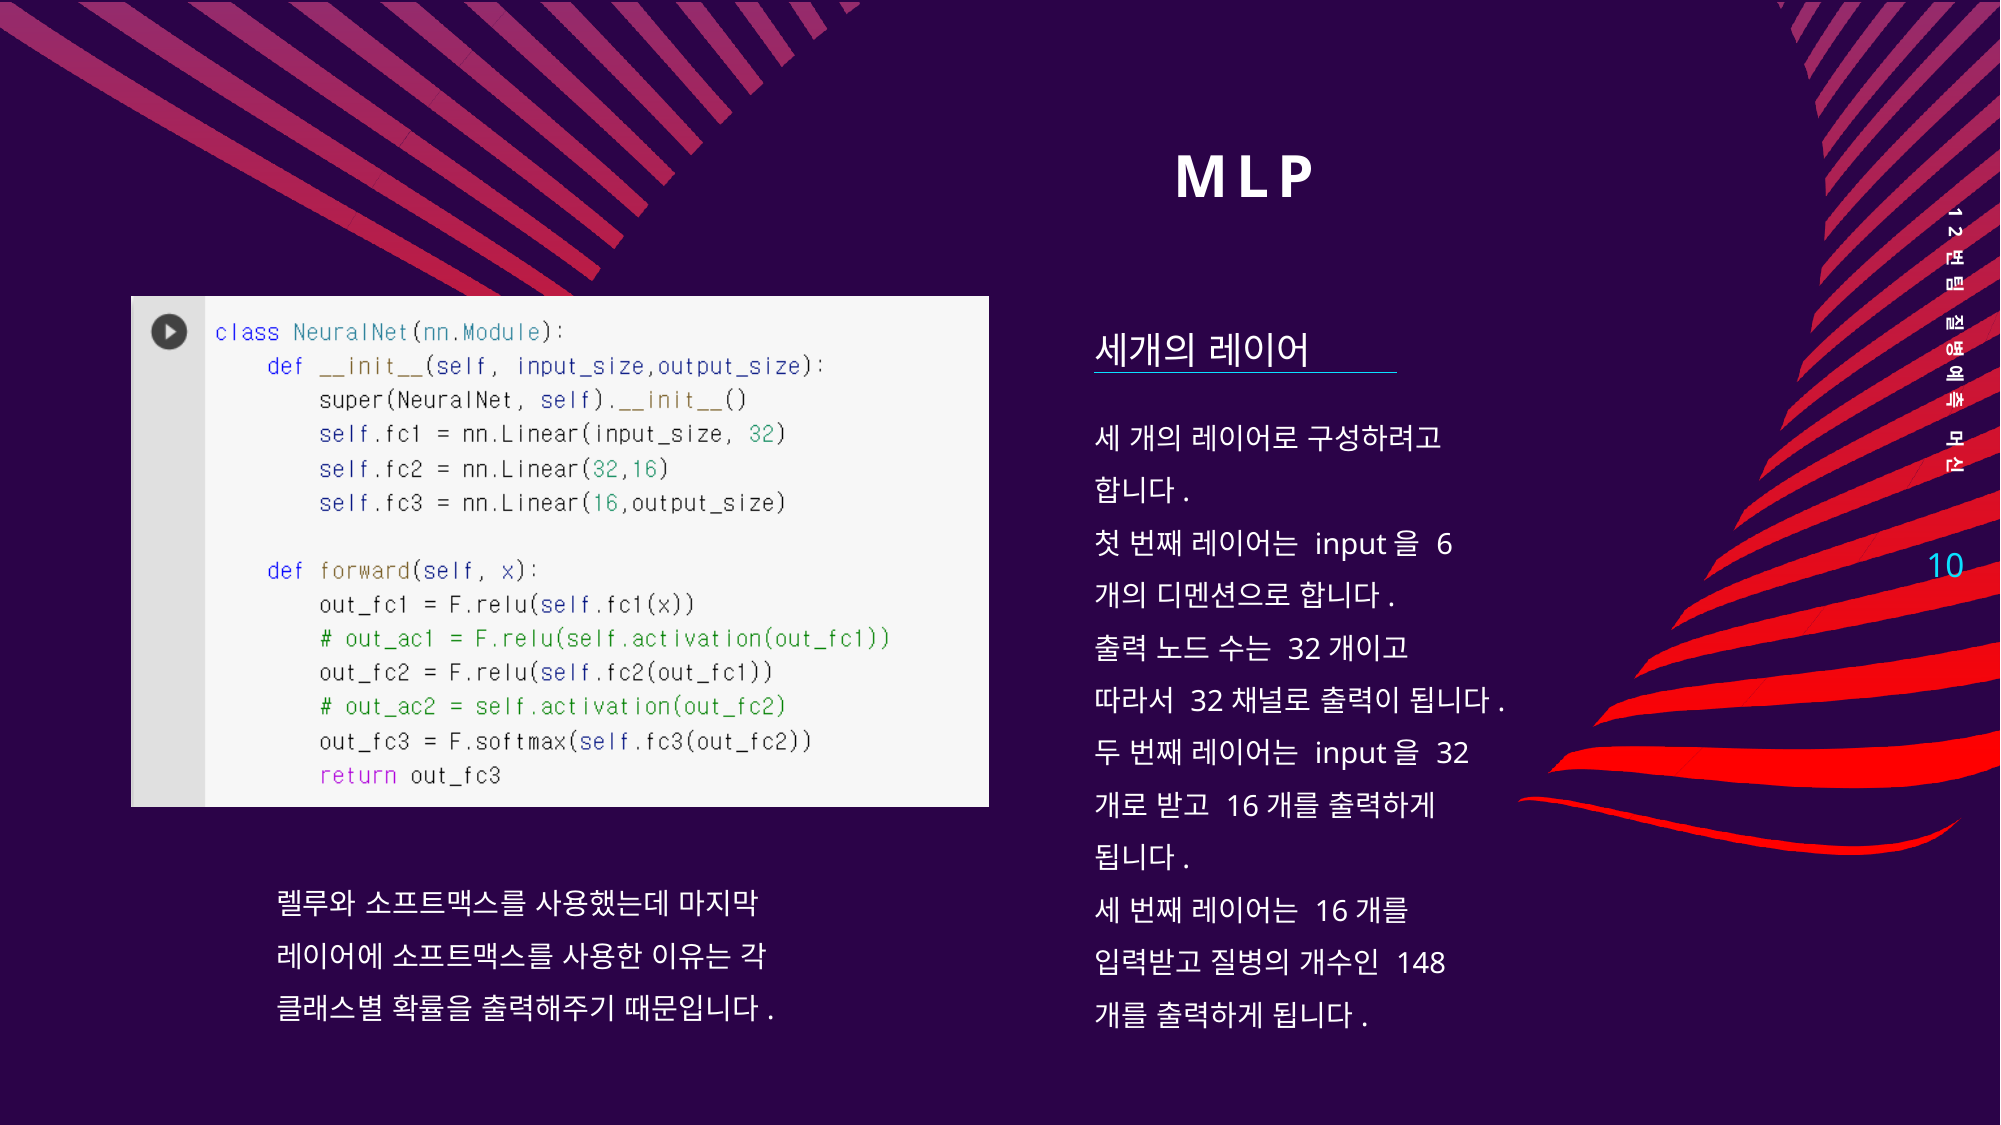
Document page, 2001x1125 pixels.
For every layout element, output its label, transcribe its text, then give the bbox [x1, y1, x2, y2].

list 세 개의 레이어로 구성하려고 합니다. 첫 번째 레이어는 input을 6개의 디멘션으로 합니다. 출력 노드 수는 32개이고 따라서 32채널로 출력이 됩니다. 두 번째 레이어는 input을 32개로 받고 16개를 출력하게 됩니다. 세 번째 레이어는 16개를 입력받고 질병의 개수인 148개를 출력하게 됩니다. [1079, 395, 1513, 1028]
title MLP [825, 140, 1662, 303]
text_box 렐루와 소프트맥스를 사용했는데 마지막 레이어에 소프트맥스를 사용한 이유는 각 클래스별 확률을 출력해주기 때문입니다. [261, 860, 850, 1053]
picture [0, 0, 2000, 1125]
slide_number 10 [1889, 519, 1980, 615]
footer 12번팀 질병예측 머신 [1926, 33, 1987, 489]
text_box 세개의 레이어 [1079, 296, 1365, 368]
